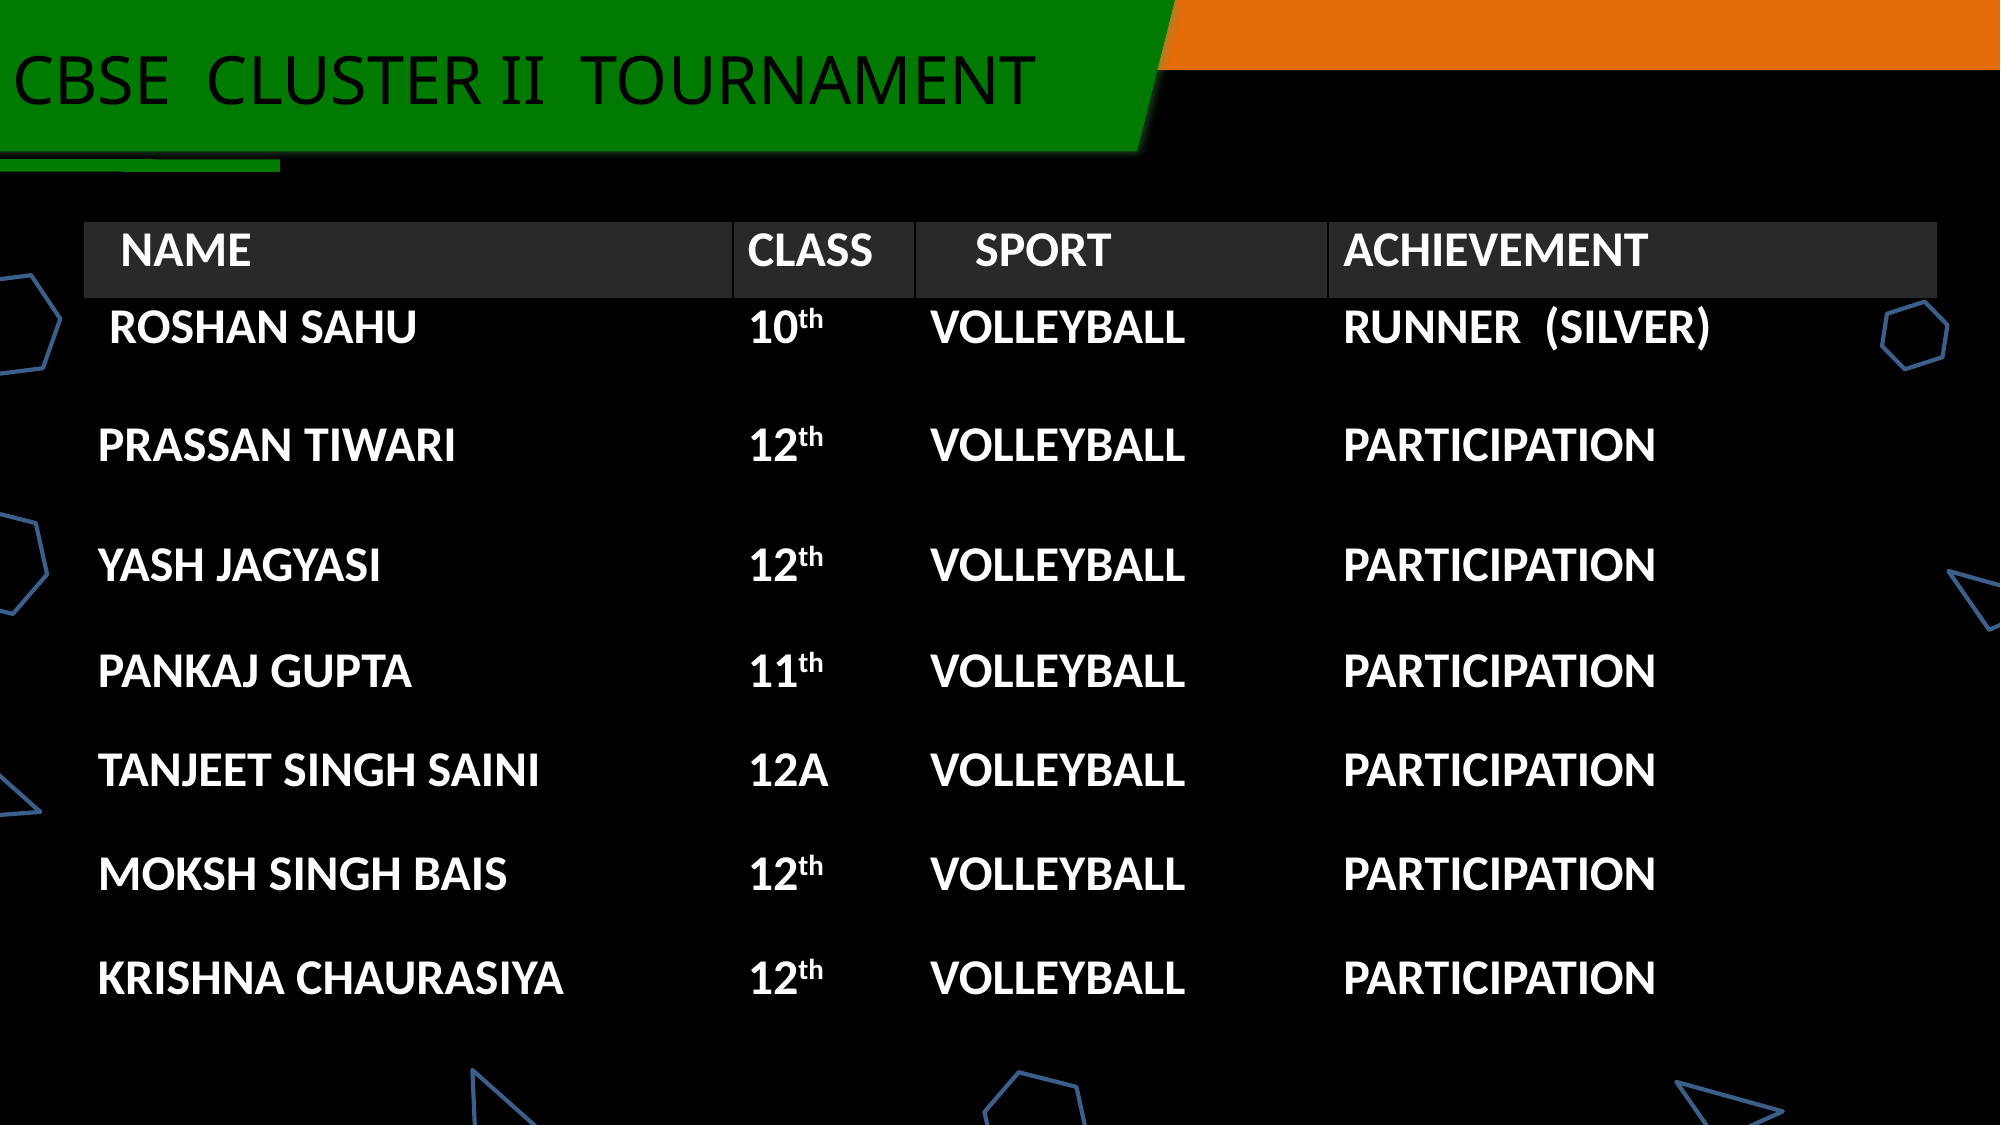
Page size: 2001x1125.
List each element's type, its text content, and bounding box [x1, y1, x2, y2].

table_header NAME [84, 222, 732, 298]
table_cell VOLLEYBALL [916, 950, 1327, 1088]
table_header ACHIEVEMENT [1329, 222, 1937, 298]
table_cell PARTICIPATION [1329, 538, 1937, 642]
table_cell 12th [734, 418, 914, 536]
text_box [0, 273, 63, 376]
table_cell PARTICIPATION [1329, 742, 1937, 845]
table_cell PARTICIPATION [1329, 644, 1937, 740]
table_cell 12th [734, 847, 914, 948]
table_cell PARTICIPATION [1329, 950, 1937, 1088]
table_cell PARTICIPATION [1329, 418, 1937, 536]
table_cell VOLLEYBALL [916, 847, 1327, 948]
table_cell ROSHAN SAHU [84, 300, 732, 416]
text_box [982, 1070, 1087, 1125]
table_cell VOLLEYBALL [916, 644, 1327, 740]
text_box [0, 0, 1177, 154]
text_box [470, 1068, 538, 1125]
text_box [1946, 568, 2000, 632]
table_cell VOLLEYBALL [916, 418, 1327, 536]
text_box CBSE CLUSTER II TOURNAMENT [0, 30, 1089, 126]
table_cell YASH JAGYASI [84, 538, 732, 642]
text_box [1879, 299, 1950, 372]
table_header CLASS [734, 222, 914, 298]
table_cell TANJEET SINGH SAINI [84, 742, 732, 845]
table_cell RUNNER (SILVER) [1329, 300, 1937, 416]
table_cell 11th [734, 644, 914, 740]
table_header SPORT [916, 222, 1327, 298]
table_cell VOLLEYBALL [916, 742, 1327, 845]
table_cell VOLLEYBALL [916, 300, 1327, 416]
table_cell VOLLEYBALL [916, 538, 1327, 642]
table_cell PRASSAN TIWARI [84, 418, 732, 536]
table_cell 12th [734, 538, 914, 642]
table_cell 12A [734, 742, 914, 845]
table_cell PANKAJ GUPTA [84, 644, 732, 740]
text_box [1674, 1079, 1785, 1125]
text_box [0, 773, 43, 818]
table_cell MOKSH SINGH BAIS [84, 847, 732, 948]
text_box [1171, 0, 2000, 72]
table_cell 10th [734, 300, 914, 416]
table_cell 12th [734, 950, 914, 1088]
text_box [0, 511, 50, 616]
table_cell KRISHNA CHAURASIYA [84, 950, 732, 1088]
table_cell PARTICIPATION [1329, 847, 1937, 948]
